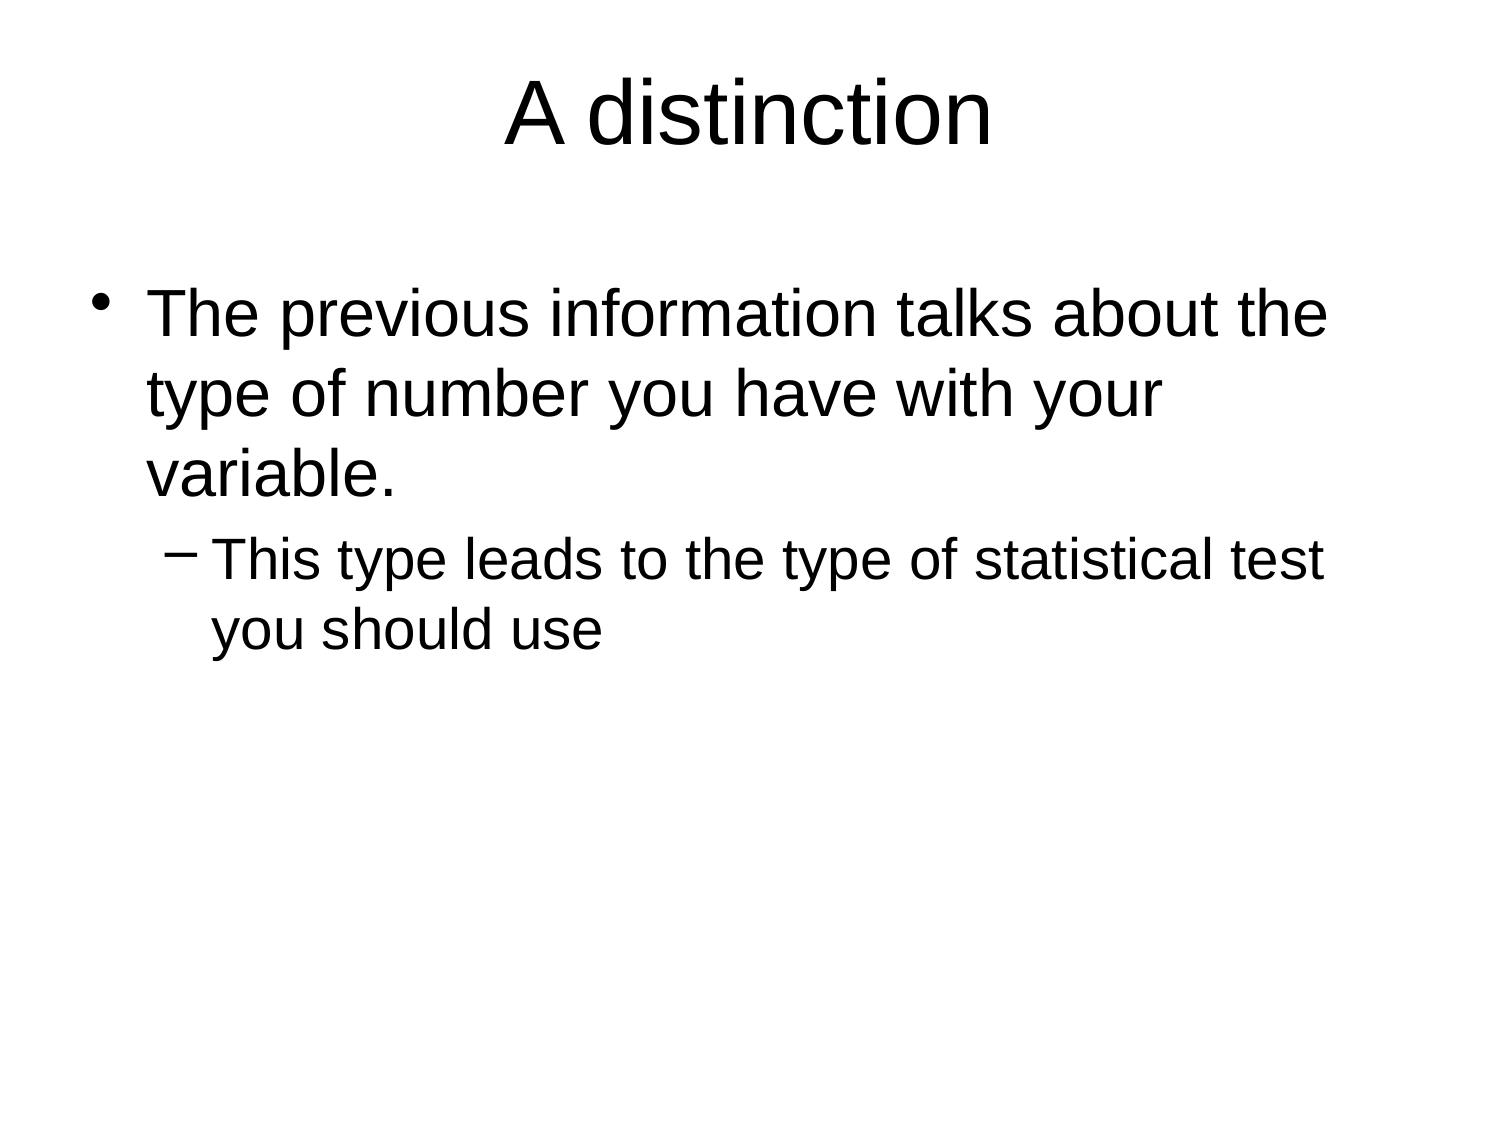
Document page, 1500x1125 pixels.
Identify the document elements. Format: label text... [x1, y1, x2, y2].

list The previous information talks about the type of number you have with your variable. This type leads to the type of statistical test you should use [75, 262, 1425, 1005]
title A distinction [75, 45, 1425, 233]
